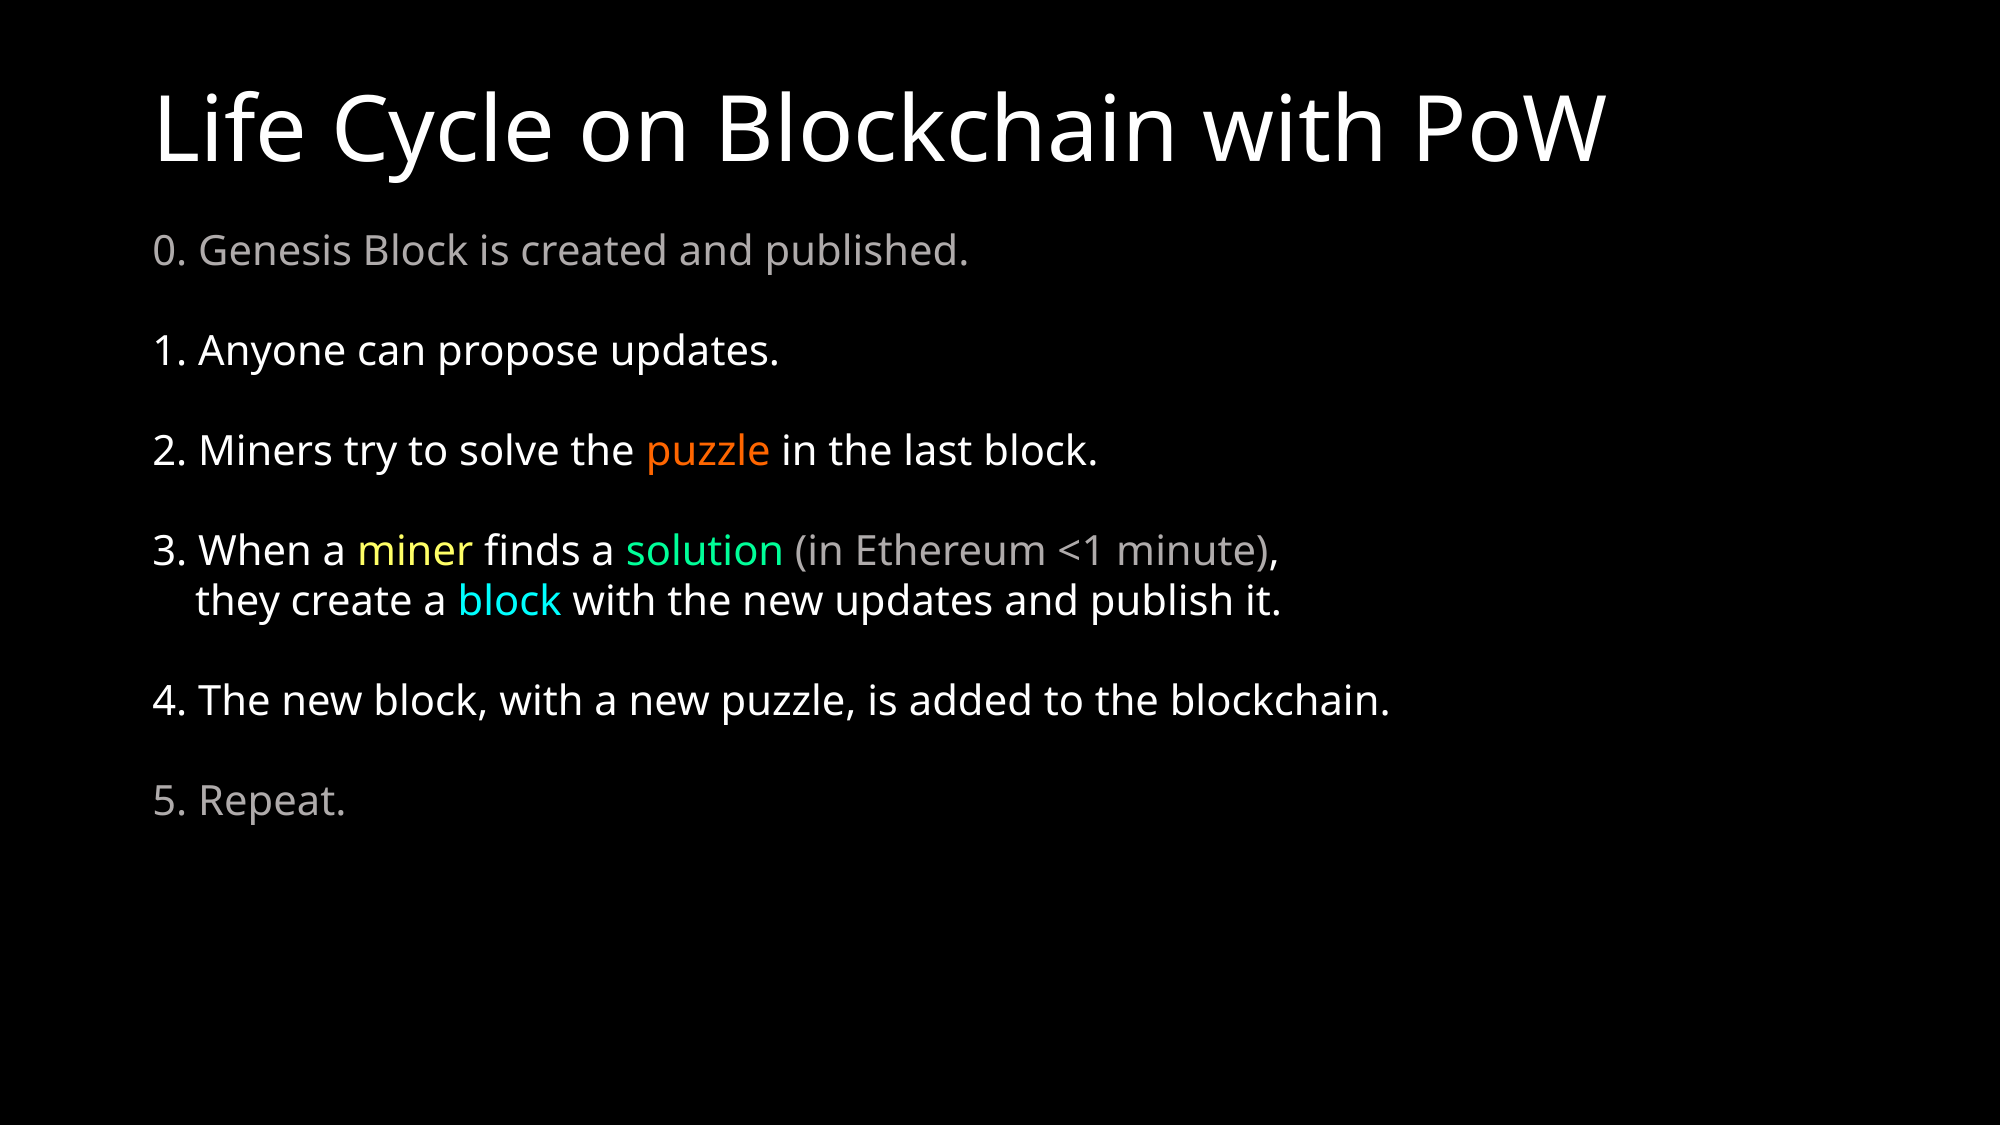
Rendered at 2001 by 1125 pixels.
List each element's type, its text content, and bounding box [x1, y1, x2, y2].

text_box 0. Genesis Block is created and published. 1. Anyone can propose updates. 2. Miners try to solve the puzzle in the last block. 3. When a miner finds a solution (in Ethereum <1 minute), they create a block with the new updates and publish it. 4. The new block, with a new puzzle, is added to the blockchain. 5. Repeat. [137, 216, 1884, 832]
title Life Cycle on Blockchain with PoW [137, 59, 1863, 203]
